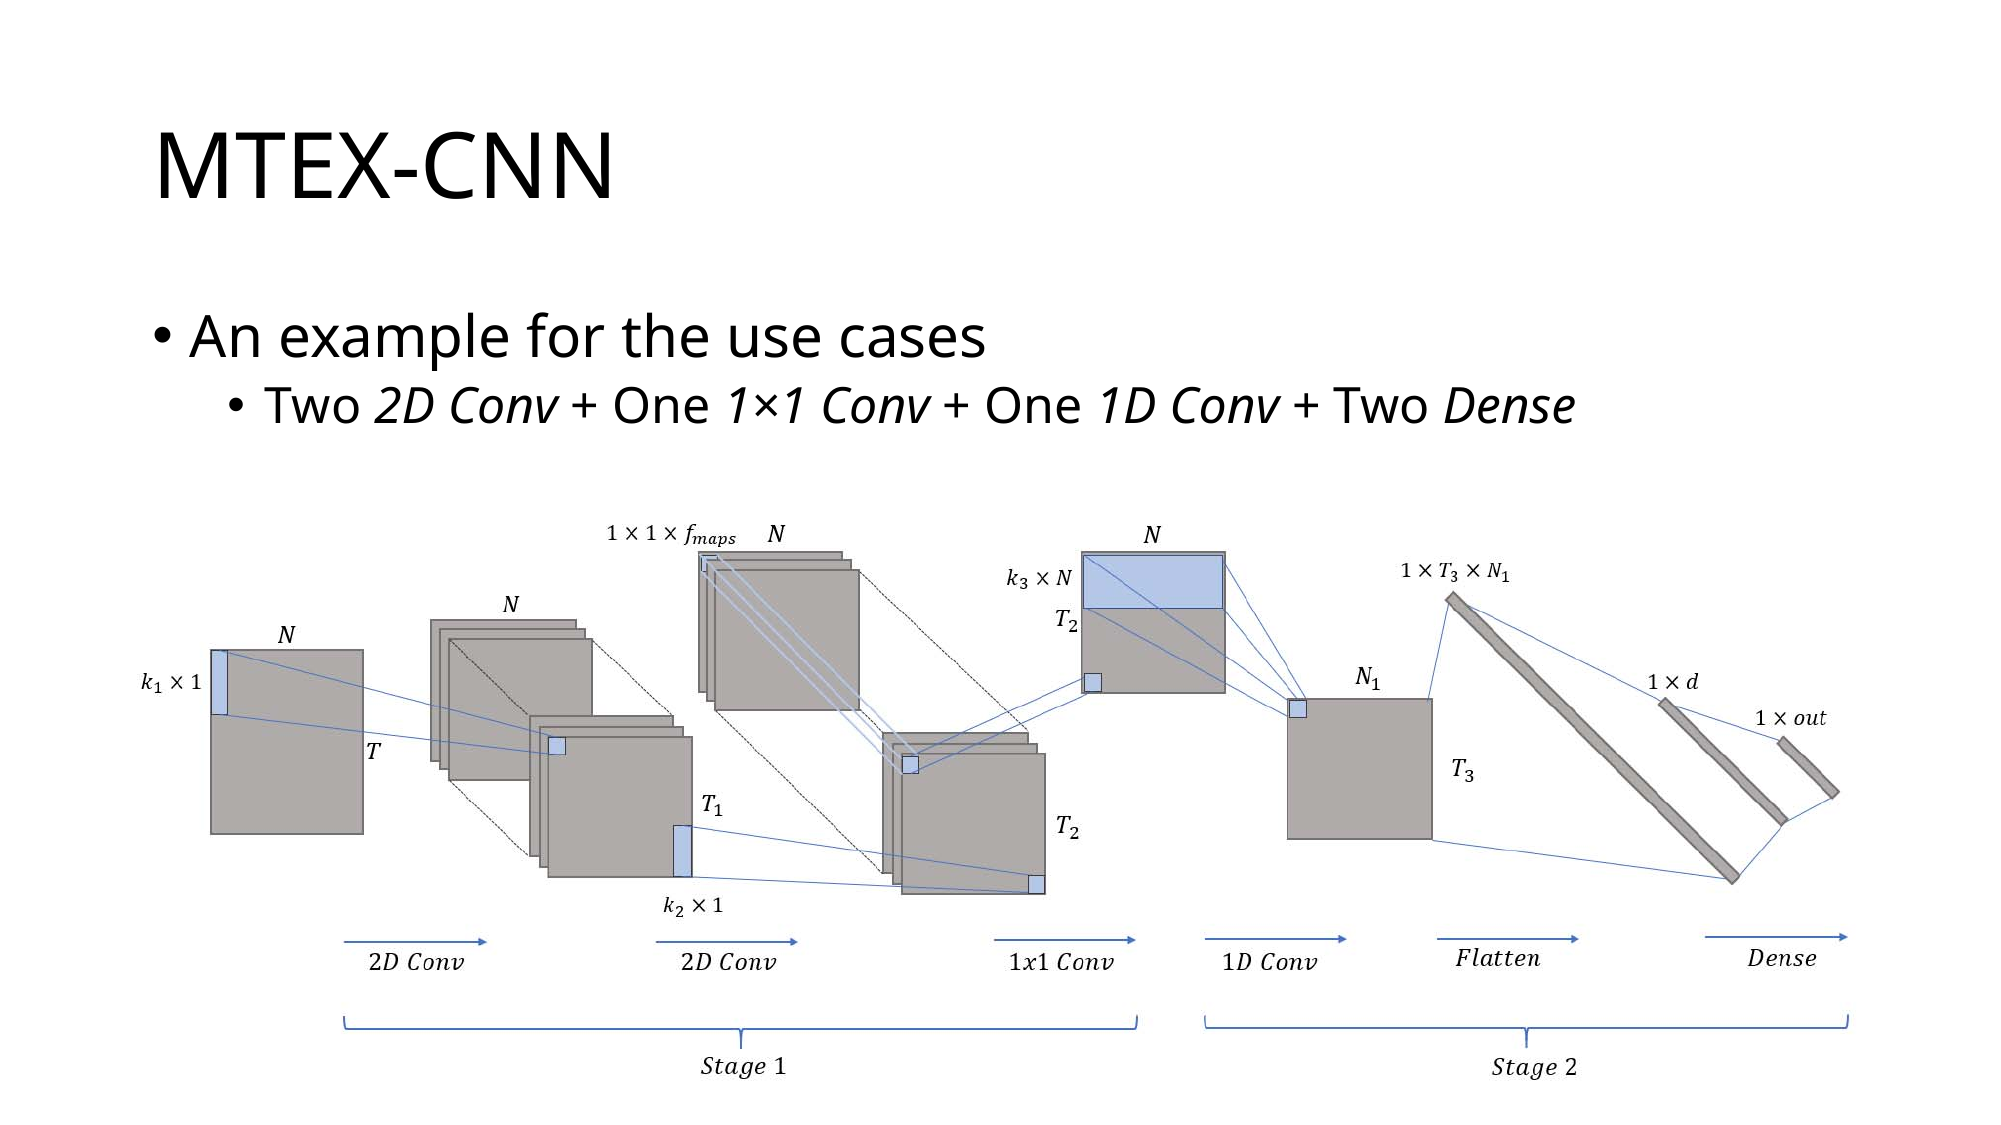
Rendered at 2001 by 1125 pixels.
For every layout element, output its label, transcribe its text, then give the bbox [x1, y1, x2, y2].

title MTEX-CNN [137, 59, 1863, 278]
list An example for the use cases Two 2D Conv + One 1×1 Conv + One 1D Conv + Two Dense [137, 299, 1863, 516]
picture [137, 516, 1863, 1089]
